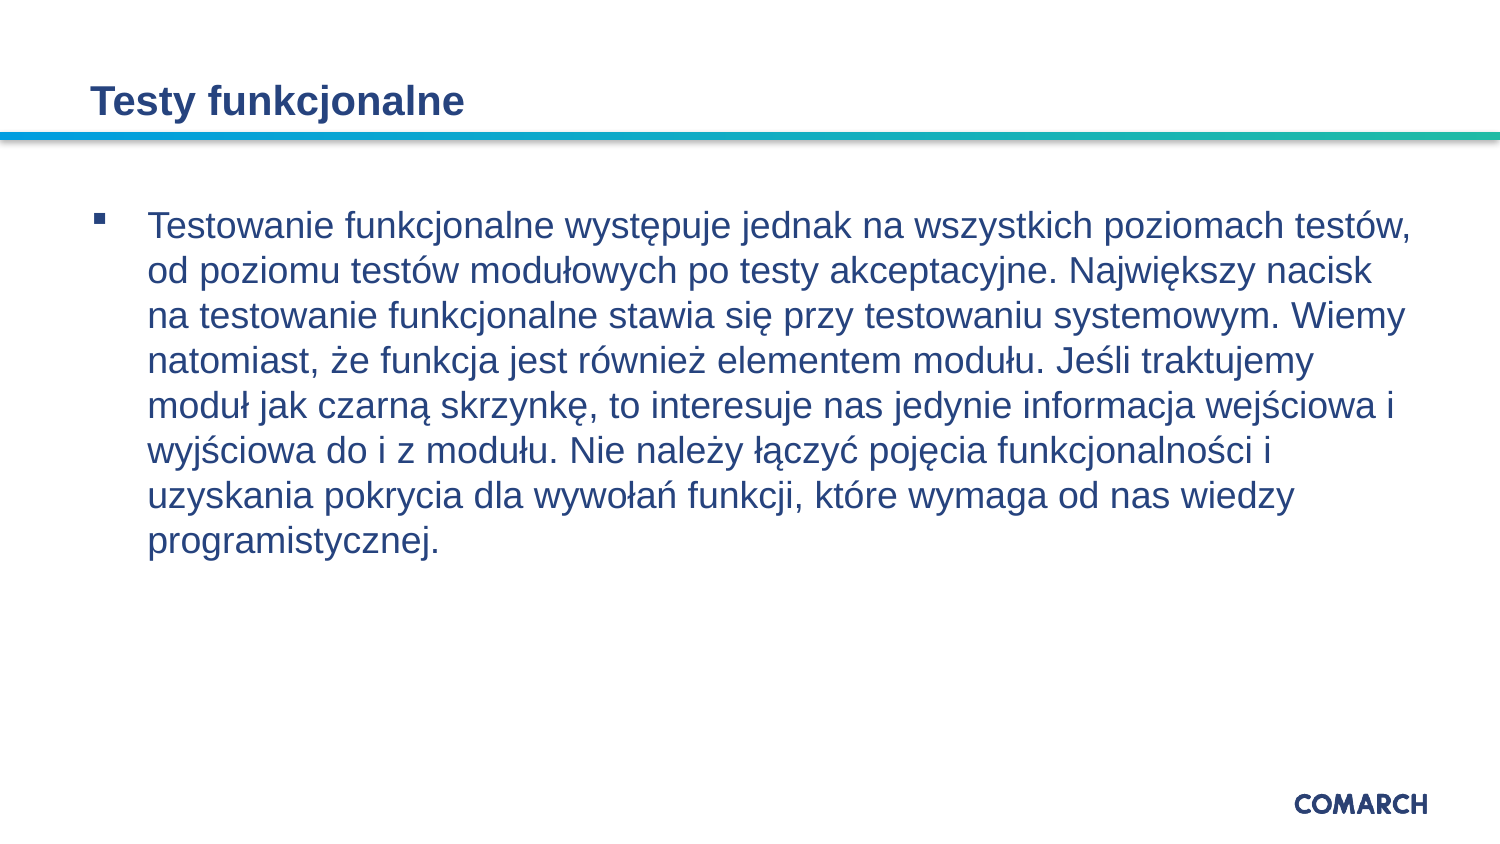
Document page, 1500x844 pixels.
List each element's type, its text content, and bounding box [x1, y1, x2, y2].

list Testowanie funkcjonalne występuje jednak na wszystkich poziomach testów, od poziomu testów modułowych po testy akceptacyjne. Największy nacisk na testowanie funkcjonalne stawia się przy testowaniu systemowym. Wiemy natomiast, że funkcja jest również elementem modułu. Jeśli traktujemy moduł jak czarną skrzynkę, to interesuje nas jedynie informacja wejściowa i wyjściowa do i z modułu. Nie należy łączyć pojęcia funkcjonalności i uzyskania pokrycia dla wywołań funkcji, które wymaga od nas wiedzy programistycznej. [76, 193, 1428, 595]
title Testy funkcjonalne [75, 19, 1425, 132]
picture [1294, 793, 1427, 814]
